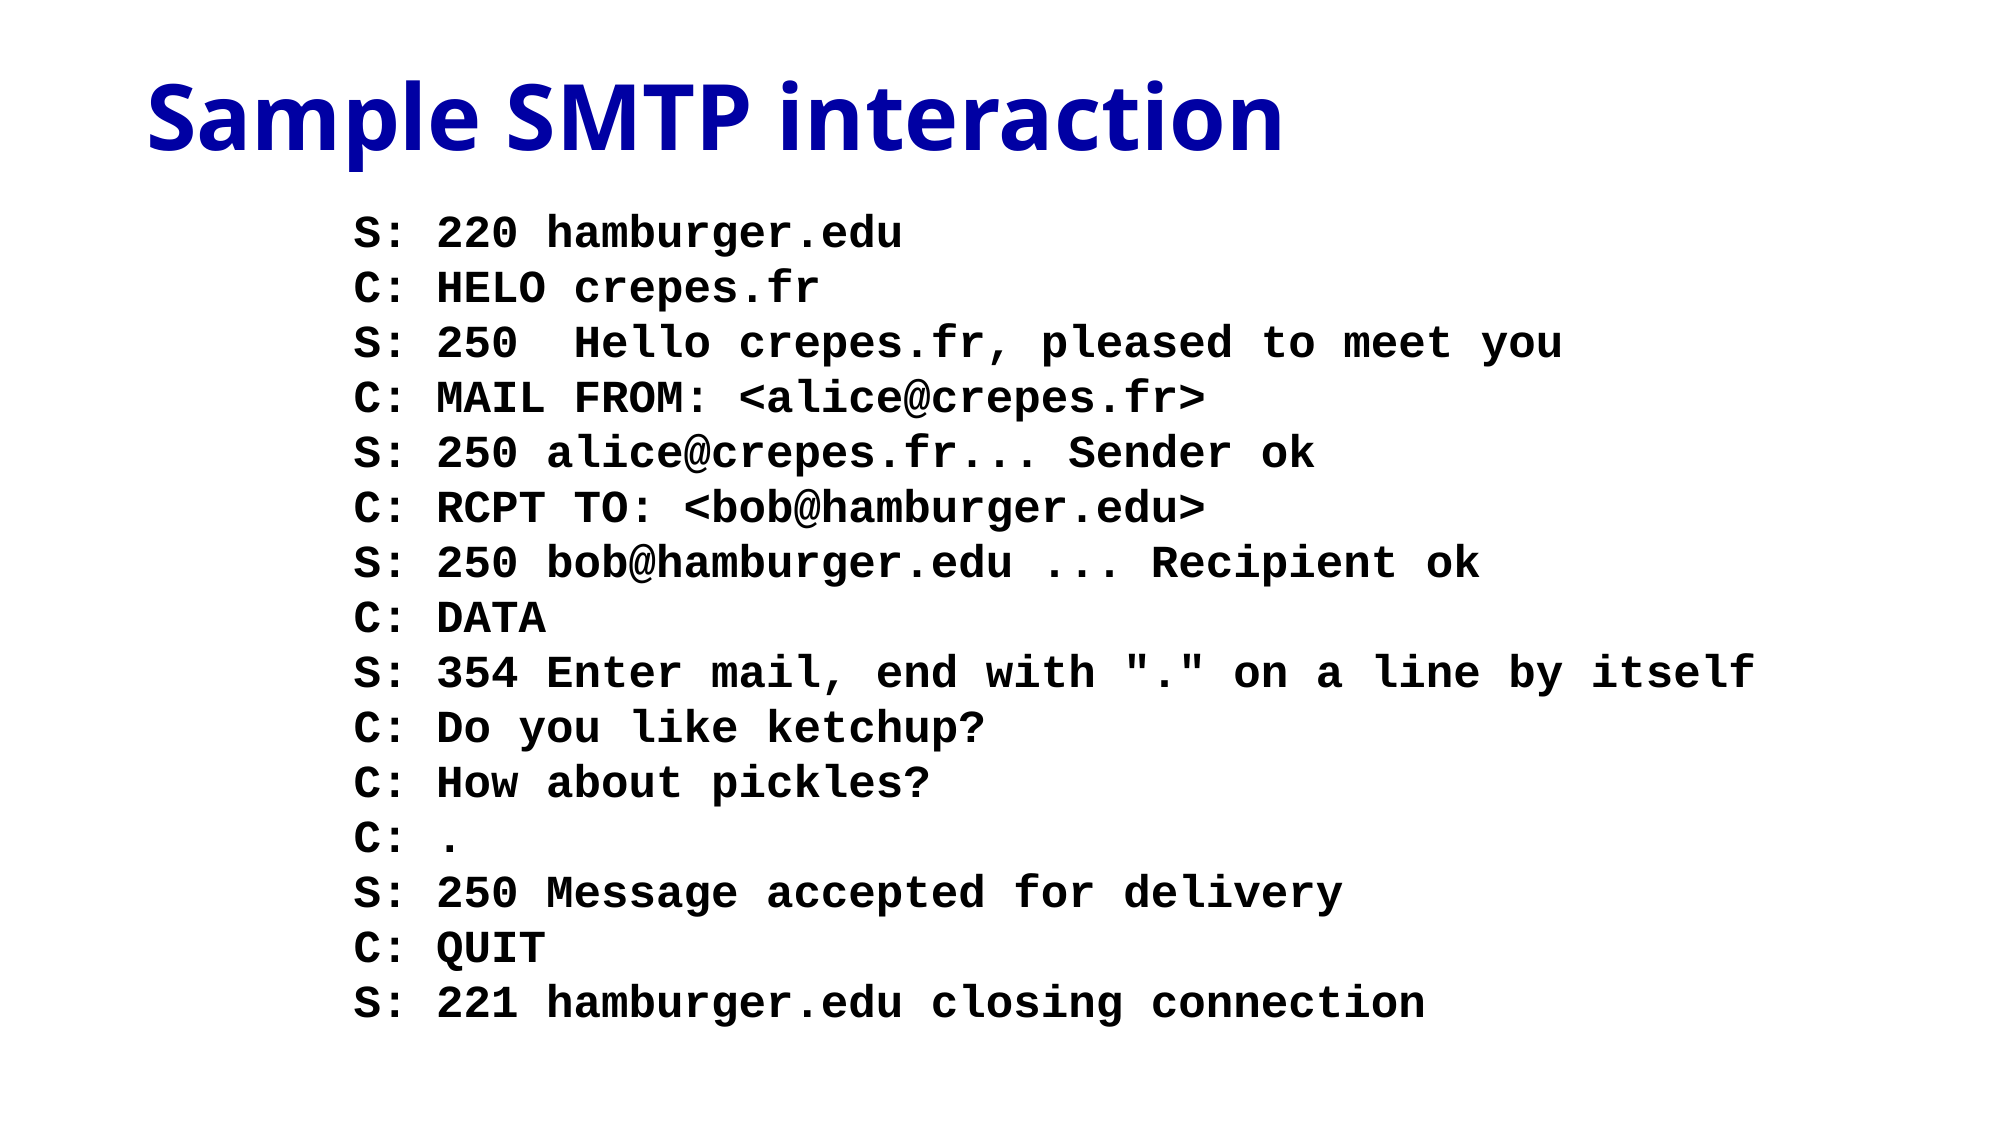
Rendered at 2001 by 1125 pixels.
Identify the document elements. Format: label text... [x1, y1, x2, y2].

title Sample SMTP interaction [131, 47, 1856, 195]
text_box S: 220 hamburger.edu C: HELO crepes.fr S: 250 Hello crepes.fr, pleased to meet you C: MAIL FROM: <alice@crepes.fr> S: 250 alice@crepes.fr... Sender ok C: RCPT TO: <bob@hamburger.edu> S: 250 bob@hamburger.edu ... Recipient ok C: DATA S: 354 Enter mail, end with "." on a line by itself C: Do you like ketchup? C: How about pickles? C: . S: 250 Message accepted for delivery C: QUIT S: 221 hamburger.edu closing connection [201, 194, 1799, 1034]
